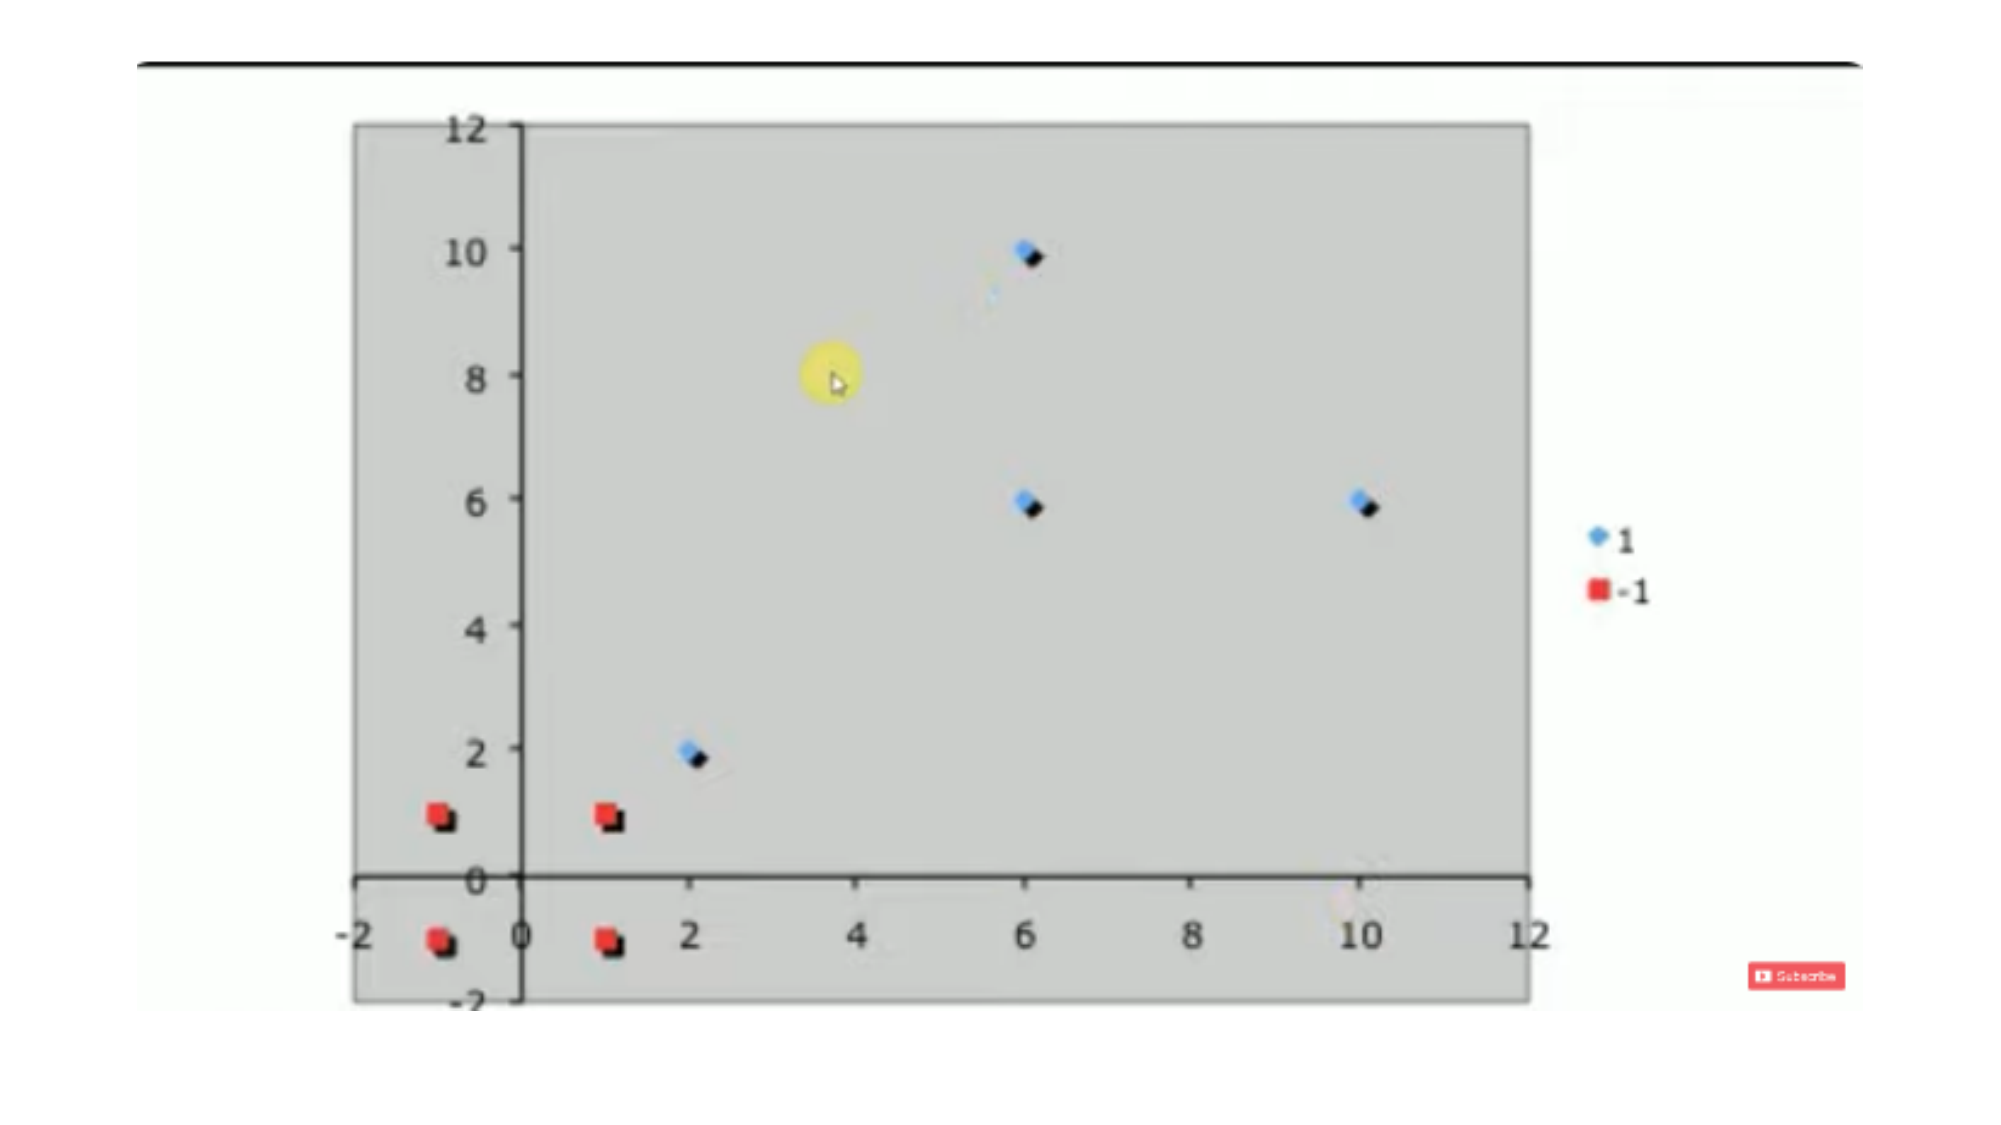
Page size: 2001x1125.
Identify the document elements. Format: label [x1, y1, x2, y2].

list [137, 38, 1863, 1011]
